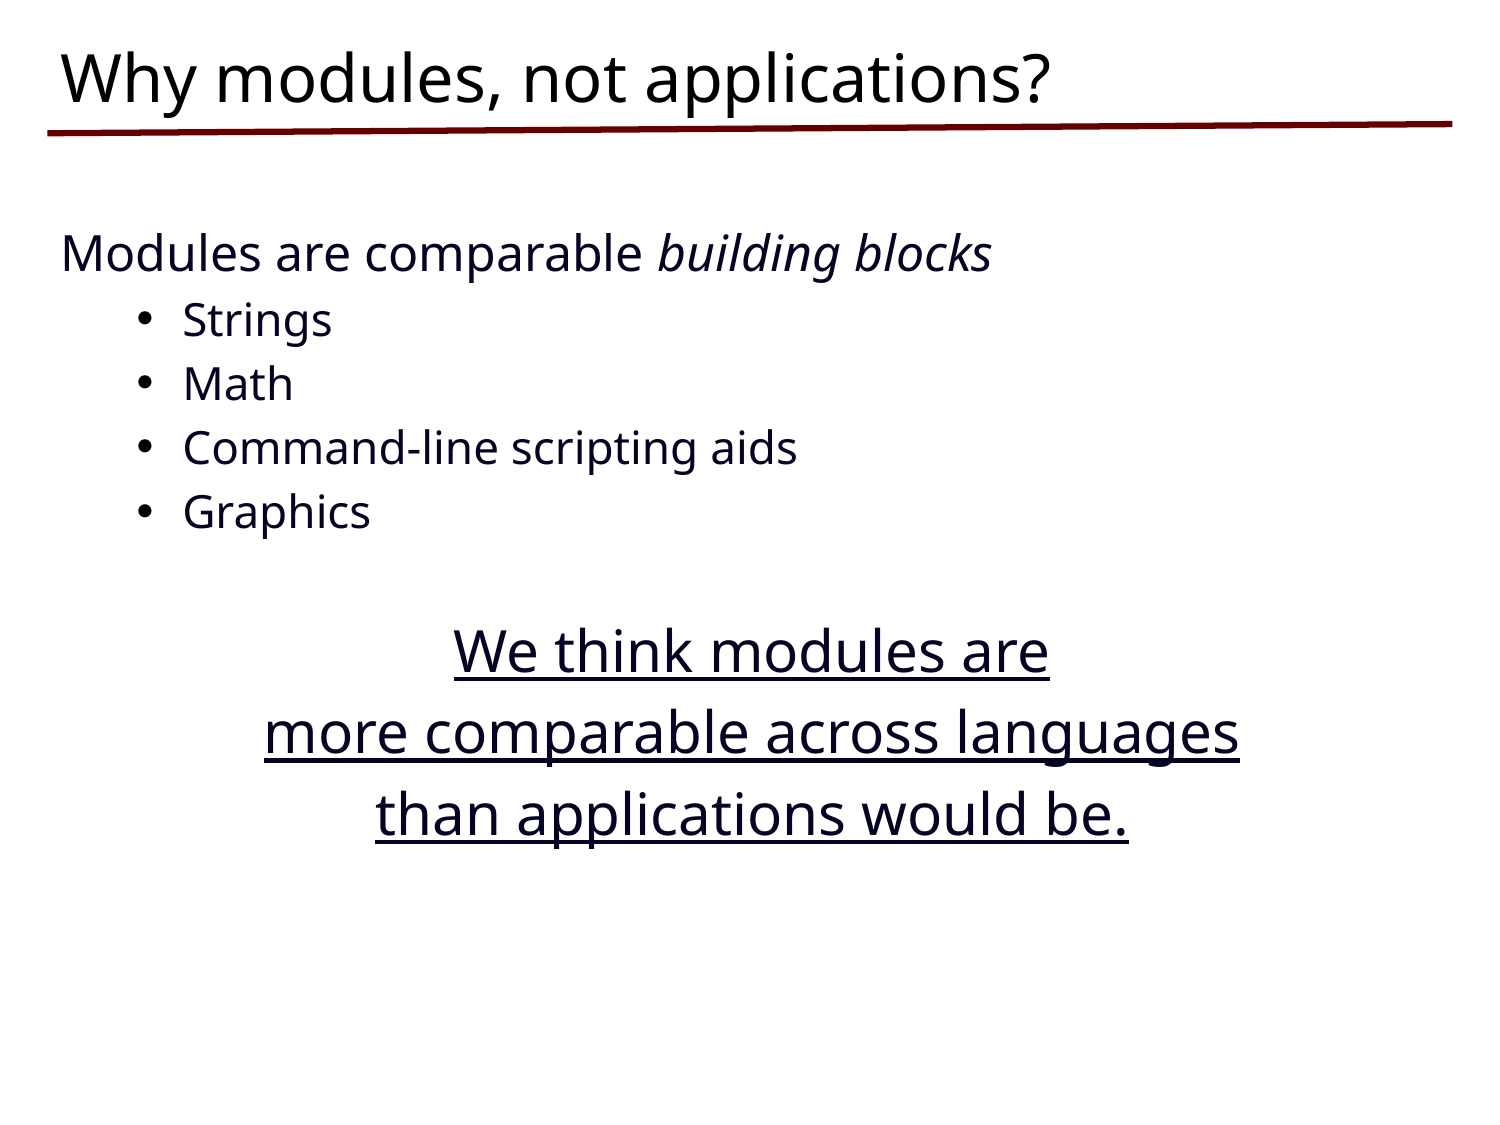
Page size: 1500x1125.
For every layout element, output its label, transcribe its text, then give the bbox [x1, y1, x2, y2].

title Why modules, not applications? [45, 19, 1366, 125]
list Modules are comparable building blocks Strings Math Command-line scripting aids Graphics We think modules are more comparable across languages than applications would be. [45, 213, 1450, 1062]
